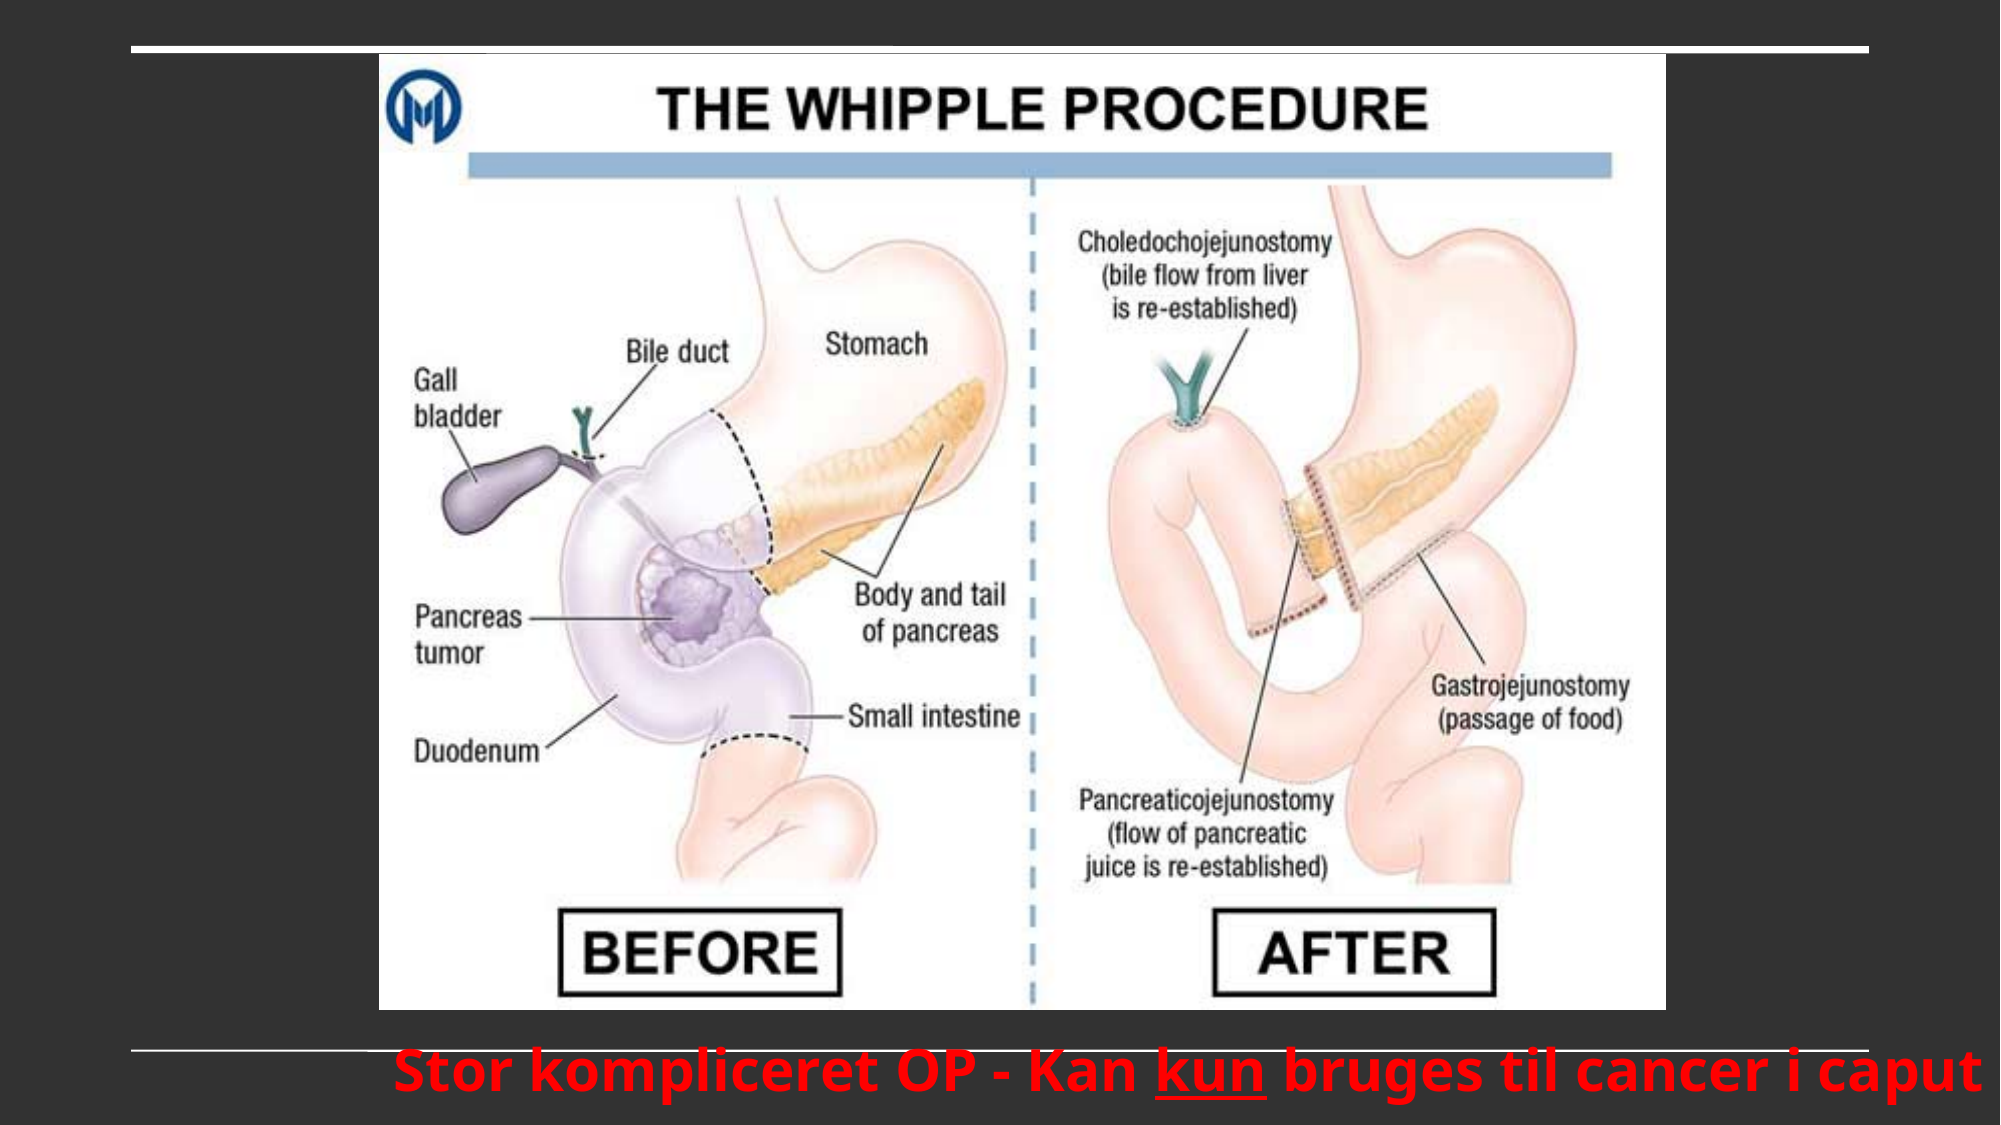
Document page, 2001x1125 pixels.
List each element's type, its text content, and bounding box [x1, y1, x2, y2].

text_box Stor kompliceret OP - Kan kun bruges til cancer i caput [379, 1025, 2000, 1125]
picture [379, 54, 1666, 1010]
